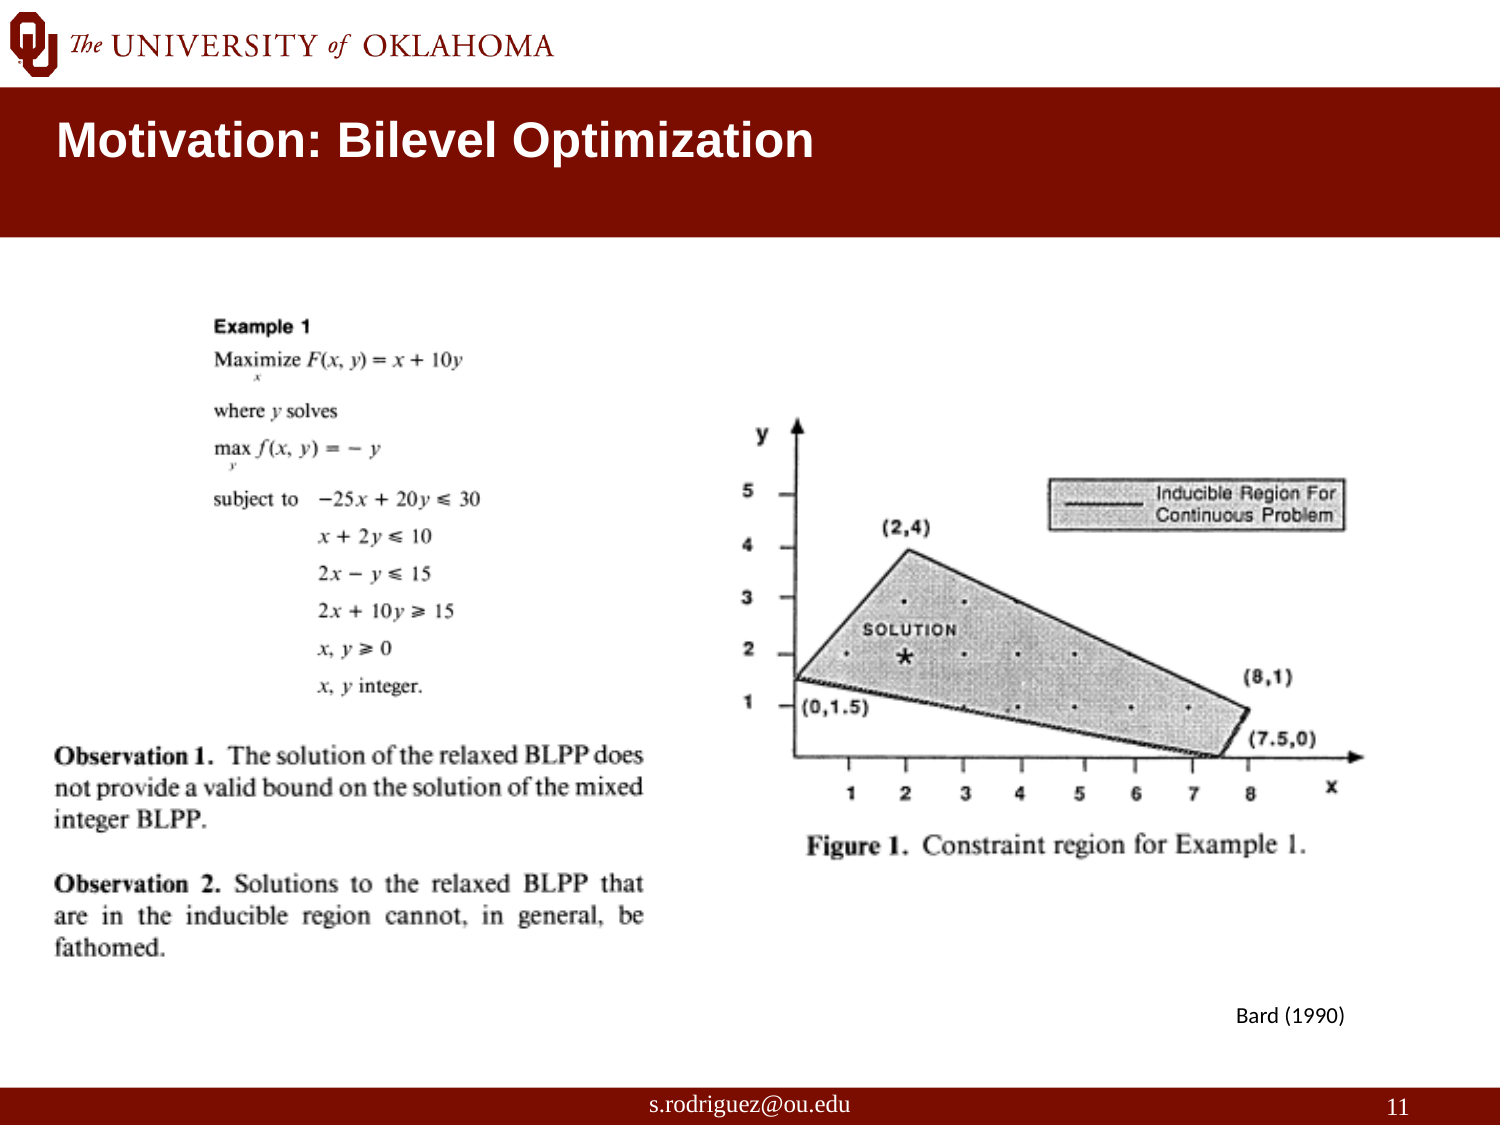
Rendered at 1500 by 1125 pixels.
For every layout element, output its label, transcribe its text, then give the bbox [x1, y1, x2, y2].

picture [40, 730, 666, 985]
footer s.rodriguez@ou.edu [512, 1072, 988, 1125]
picture [714, 405, 1426, 897]
text_box Motivation: Bilevel Optimization [41, 99, 1392, 288]
picture [2, 0, 562, 115]
picture [202, 308, 505, 711]
slide_number 11 [1074, 1074, 1425, 1125]
text_box Bard (1990) [1221, 993, 1361, 1036]
